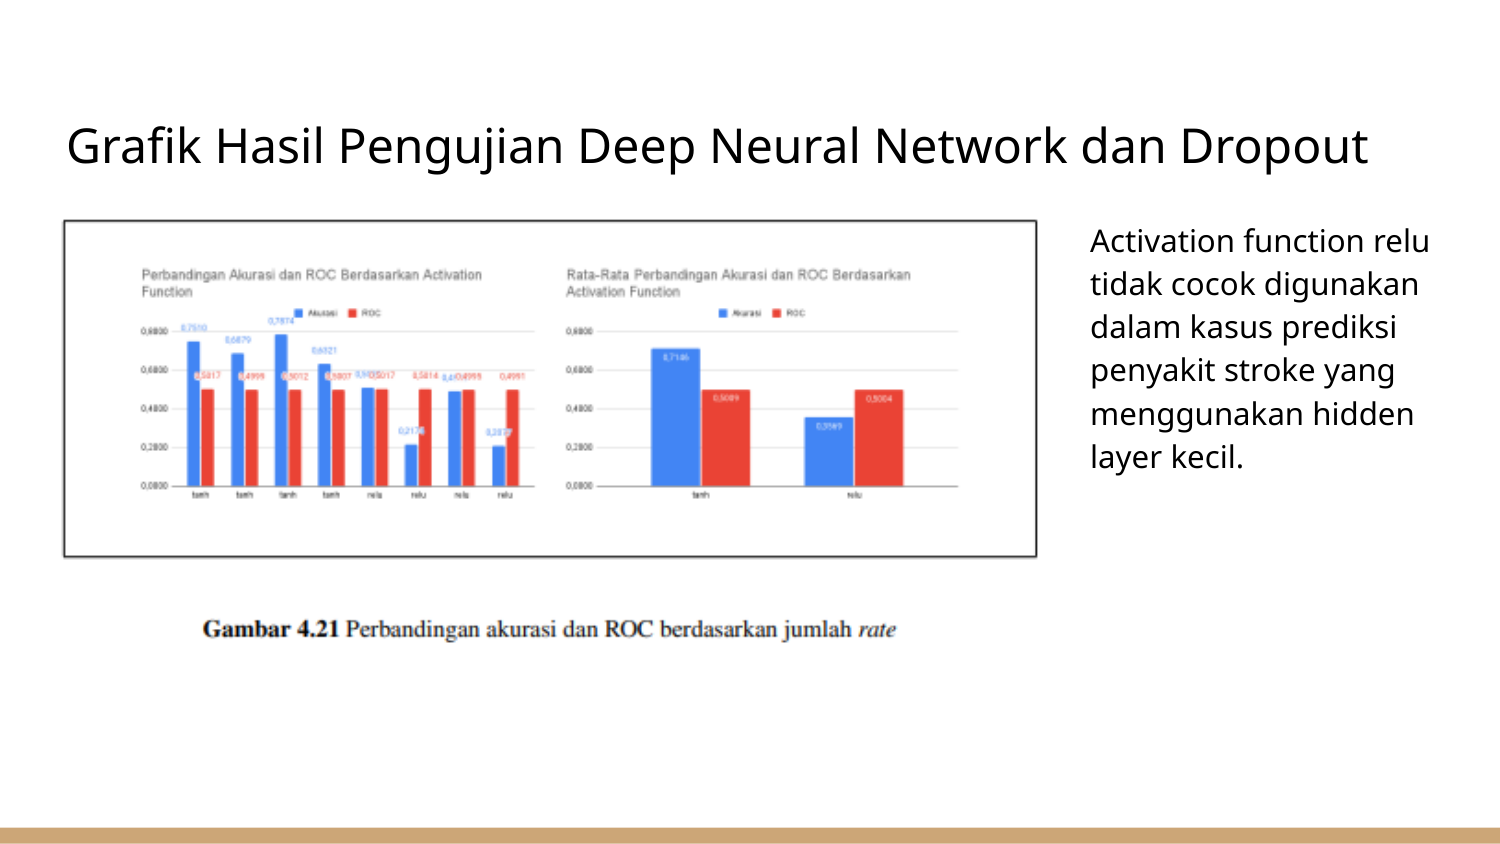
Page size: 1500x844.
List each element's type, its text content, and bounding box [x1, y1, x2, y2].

picture [50, 200, 1046, 653]
title Grafik Hasil Pengujian Deep Neural Network dan Dropout [51, 51, 1449, 189]
list Activation function relu tidak cocok digunakan dalam kasus prediksi penyakit stroke yang menggunakan hidden layer kecil. [1075, 200, 1449, 752]
